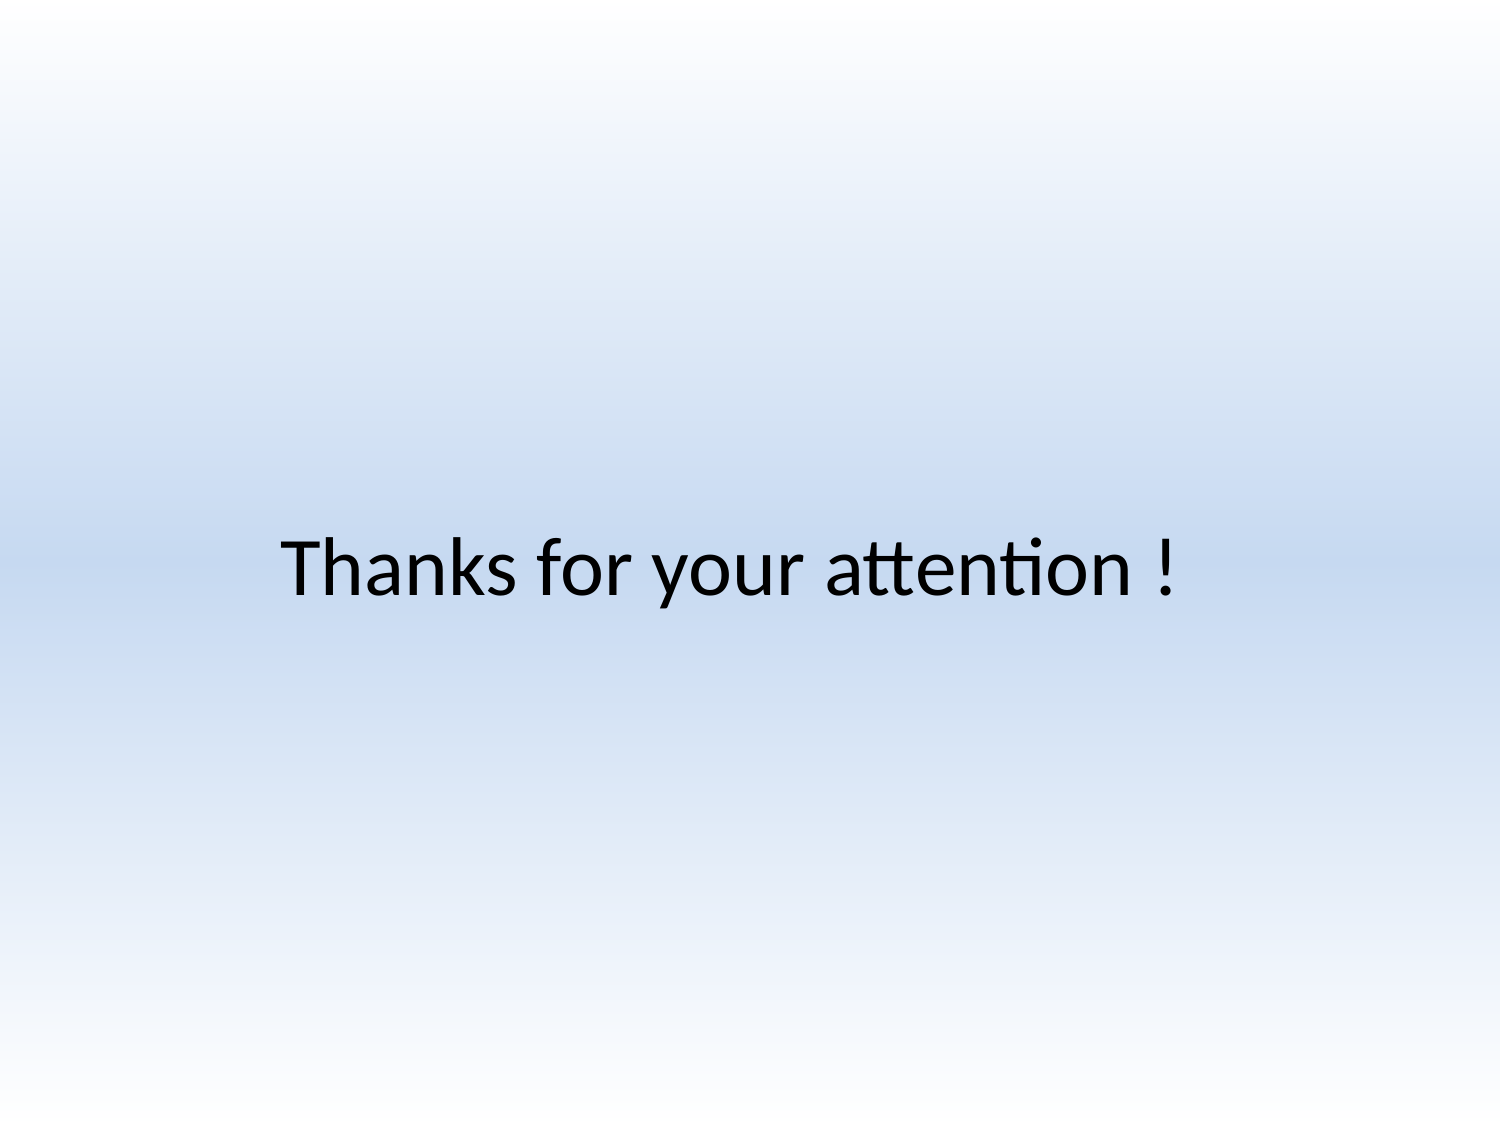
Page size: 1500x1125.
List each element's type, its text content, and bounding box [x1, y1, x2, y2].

text_box Thanks for your attention ! [265, 504, 1235, 620]
